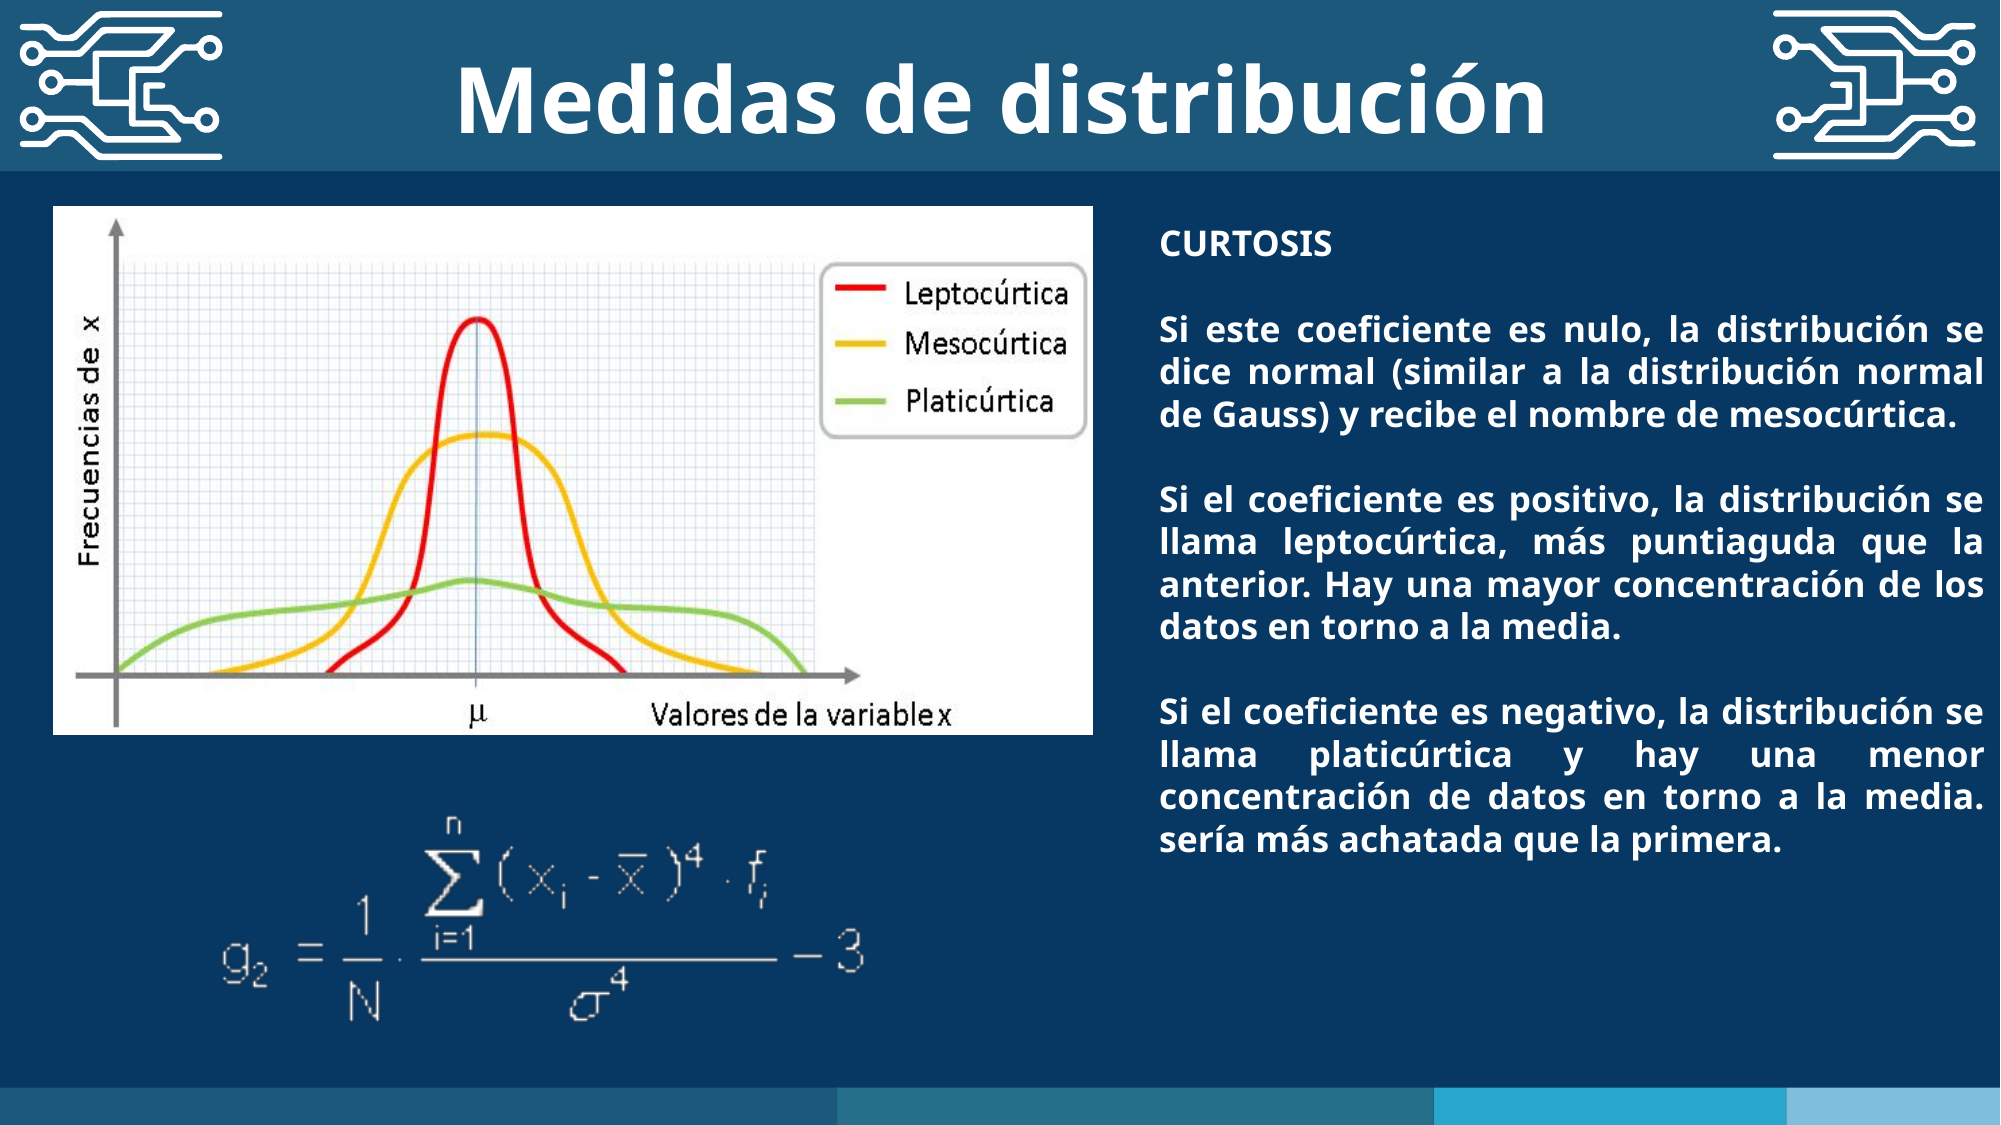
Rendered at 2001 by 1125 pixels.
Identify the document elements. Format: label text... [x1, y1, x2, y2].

text_box CURTOSIS Si este coeficiente es nulo, la distribución se dice normal (similar a la distribución normal de Gauss) y recibe el nombre de mesocúrtica. Si el coeficiente es positivo, la distribución se llama leptocúrtica, más puntiaguda que la anterior. Hay una mayor concentración de los datos en torno a la media. Si el coeficiente es negativo, la distribución se llama platicúrtica y hay una menor concentración de datos en torno a la media. sería más achatada que la primera. [1144, 206, 2000, 875]
list Medidas de distribución [53, 44, 1952, 164]
picture [212, 794, 881, 1034]
picture [52, 206, 1093, 735]
